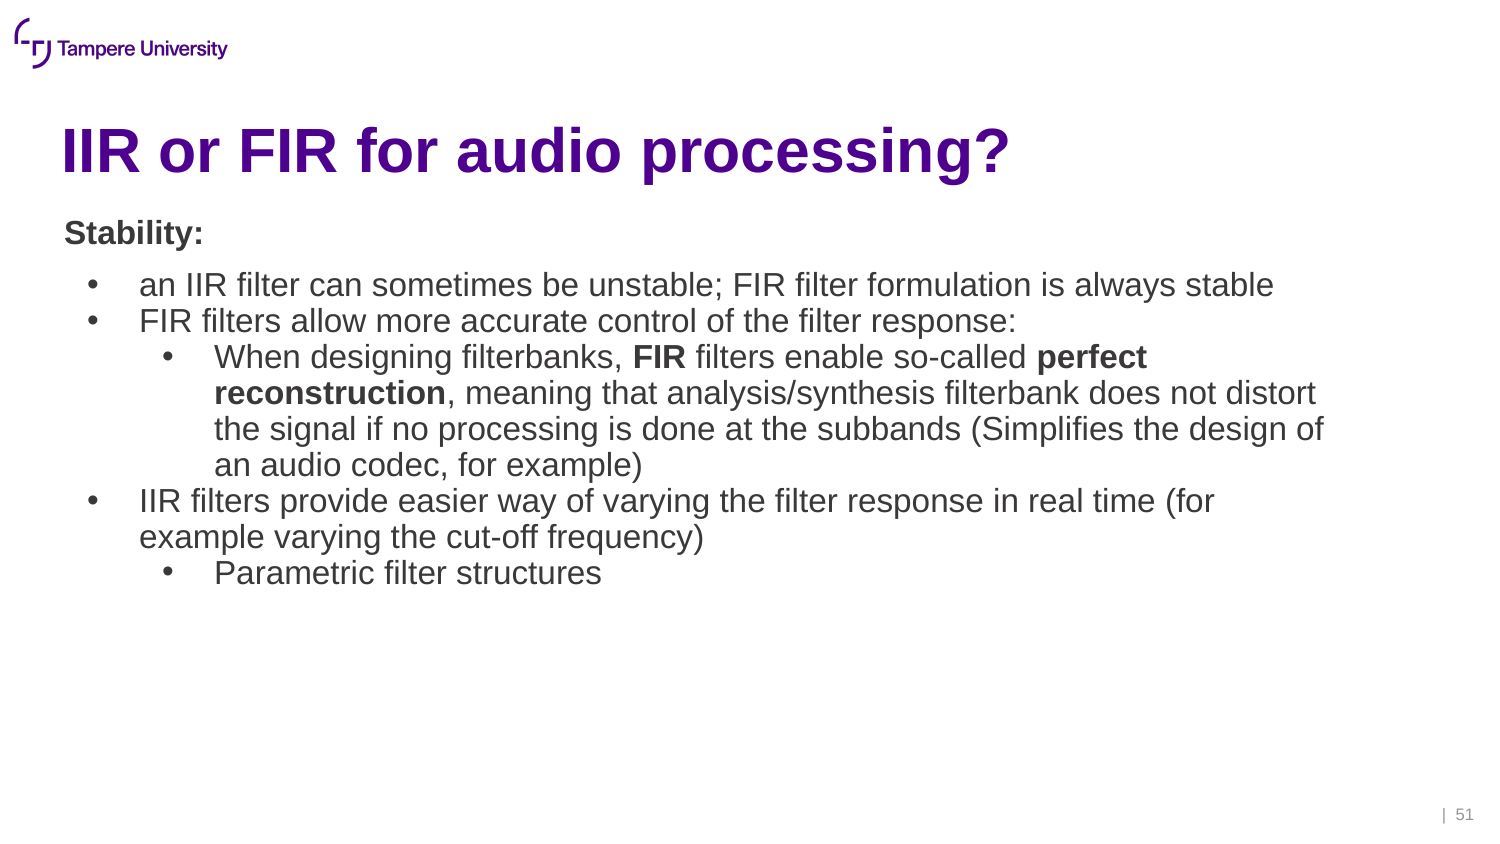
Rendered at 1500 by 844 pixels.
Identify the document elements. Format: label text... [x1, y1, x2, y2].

title IIR or FIR for audio processing? [50, 112, 1345, 192]
slide_number | 51 [1439, 798, 1486, 830]
list Stability: an IIR filter can sometimes be unstable; FIR filter formulation is always stable FIR filters allow more accurate control of the filter response: When designing filterbanks, FIR filters enable so-called perfect reconstruction, meaning that analysis/synthesis filterbank does not distort the signal if no processing is done at the subbands (Simplifies the design of an audio codec, for example) IIR filters provide easier way of varying the filter response in real time (for example varying the cut-off frequency) Parametric filter structures [52, 210, 1347, 746]
picture [3, 4, 241, 80]
